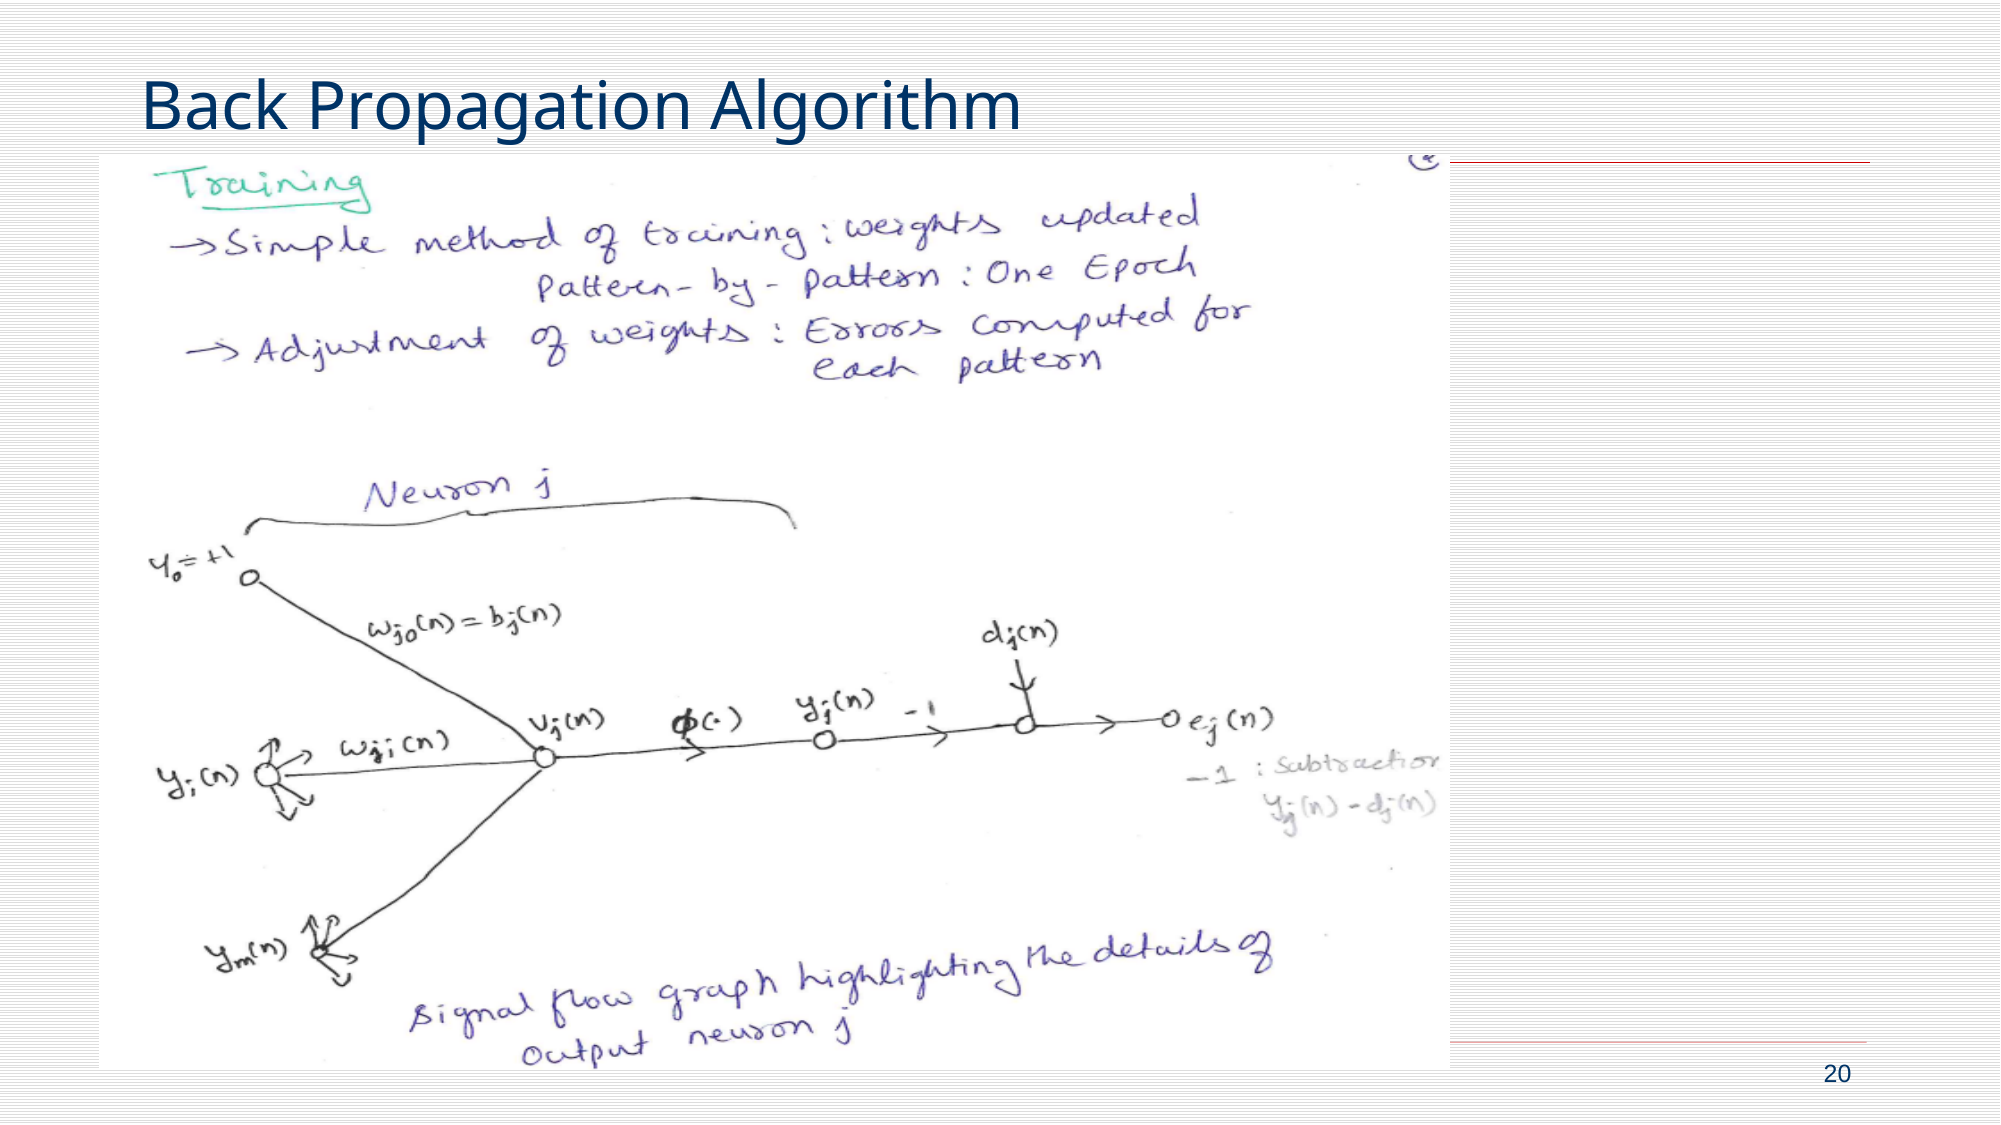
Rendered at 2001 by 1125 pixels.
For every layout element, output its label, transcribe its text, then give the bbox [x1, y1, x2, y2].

slide_number 20 [1433, 1049, 1867, 1103]
picture [99, 155, 1451, 1070]
title Back Propagation Algorithm [125, 24, 1876, 150]
